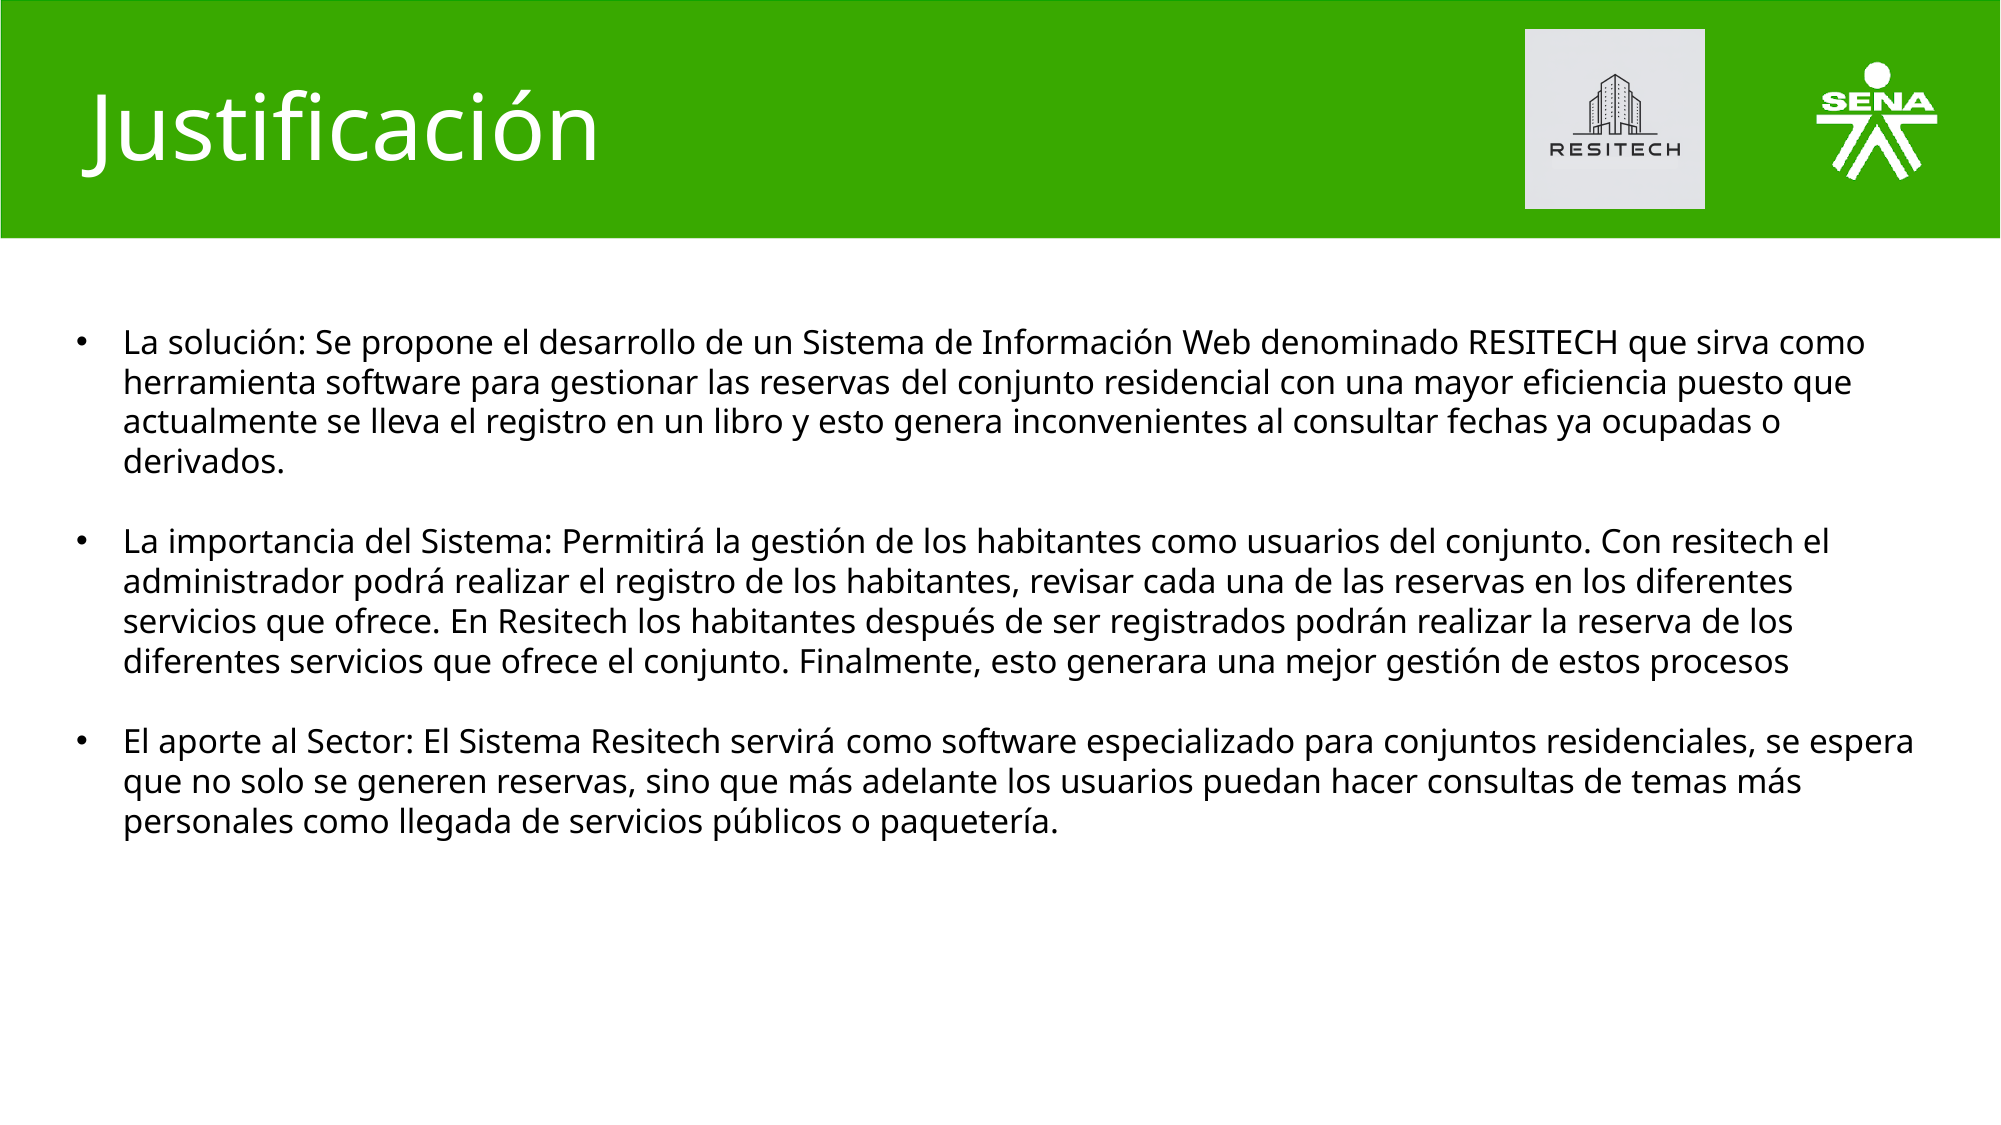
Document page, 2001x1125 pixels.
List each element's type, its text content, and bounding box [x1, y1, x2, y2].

picture [0, 0, 2001, 1125]
text_box La solución: Se propone el desarrollo de un Sistema de Información Web denominado RESITECH que sirva como herramienta software para gestionar las reservas del conjunto residencial con una mayor eficiencia puesto que actualmente se lleva el registro en un libro y esto genera inconvenientes al consultar fechas ya ocupadas o derivados. La importancia del Sistema: Permitirá la gestión de los habitantes como usuarios del conjunto. Con resitech el administrador podrá realizar el registro de los habitantes, revisar cada una de las reservas en los diferentes servicios que ofrece. En Resitech los habitantes después de ser registrados podrán realizar la reserva de los diferentes servicios que ofrece el conjunto. Finalmente, esto generara una mejor gestión de estos procesos El aporte al Sector: El Sistema Resitech servirá como software especializado para conjuntos residenciales, se espera que no solo se generen reservas, sino que más adelante los usuarios puedan hacer consultas de temas más personales como llegada de servicios públicos o paquetería. [61, 273, 1939, 888]
title Justificación [74, 18, 1800, 236]
